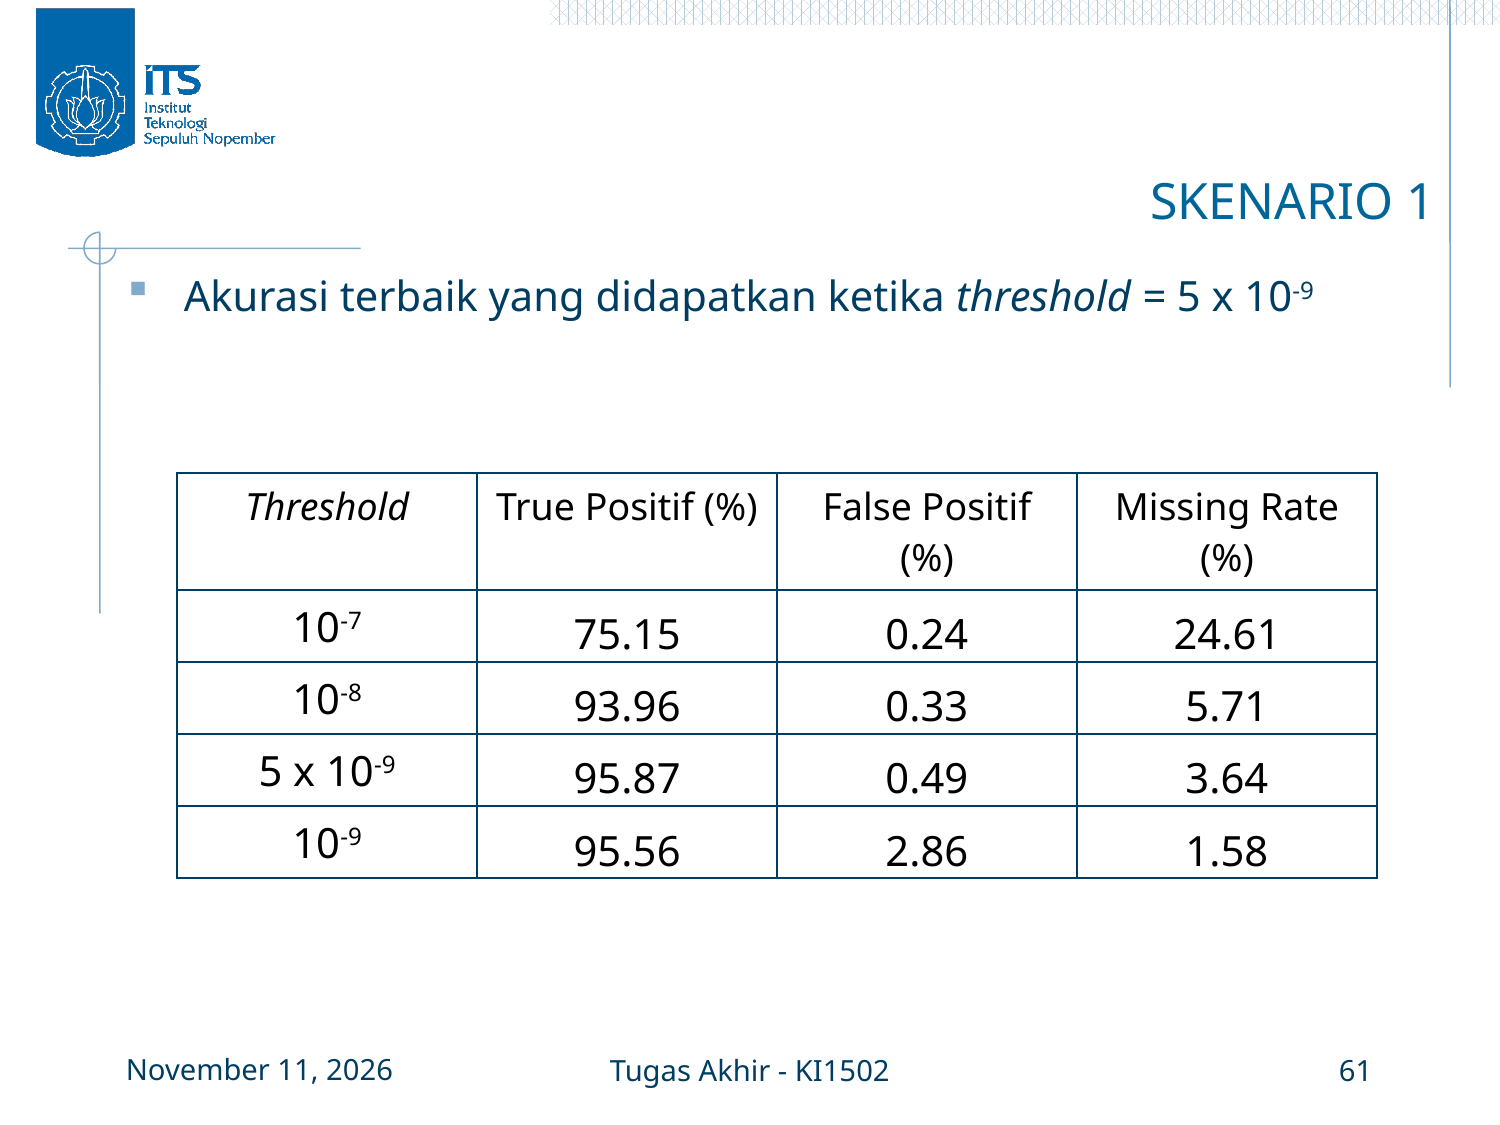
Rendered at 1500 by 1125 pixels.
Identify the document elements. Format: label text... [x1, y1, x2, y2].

table_cell 5.71 [1078, 663, 1376, 733]
table_cell 10-7 [178, 591, 476, 661]
table_cell 2.86 [778, 807, 1076, 877]
table_cell 10-8 [178, 663, 476, 733]
table_header False Positif (%) [778, 474, 1076, 589]
table_header Threshold [178, 474, 476, 589]
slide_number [110, 1023, 424, 1099]
table_cell 0.49 [778, 735, 1076, 805]
list Akurasi terbaik yang didapatkan ketika threshold = 5 x 10-9 [112, 262, 1413, 988]
table_cell 10-9 [178, 807, 476, 877]
table_cell 75.15 [478, 591, 776, 661]
table_cell 95.87 [478, 735, 776, 805]
title SKENARIO 1 [174, 50, 1450, 238]
table_cell 93.96 [478, 663, 776, 733]
footer Tugas Akhir - KI1502 [512, 1025, 988, 1100]
picture [27, 0, 282, 165]
table_cell 3.64 [1078, 735, 1376, 805]
table_cell 24.61 [1078, 591, 1376, 661]
table_cell 0.33 [778, 663, 1076, 733]
slide_number 61 [1074, 1025, 1388, 1100]
table_header True Positif (%) [478, 474, 776, 589]
table_cell 1.58 [1078, 807, 1376, 877]
table_cell 0.24 [778, 591, 1076, 661]
table_cell 5 x 10-9 [178, 735, 476, 805]
table_cell 95.56 [478, 807, 776, 877]
table_header Missing Rate (%) [1078, 474, 1376, 589]
